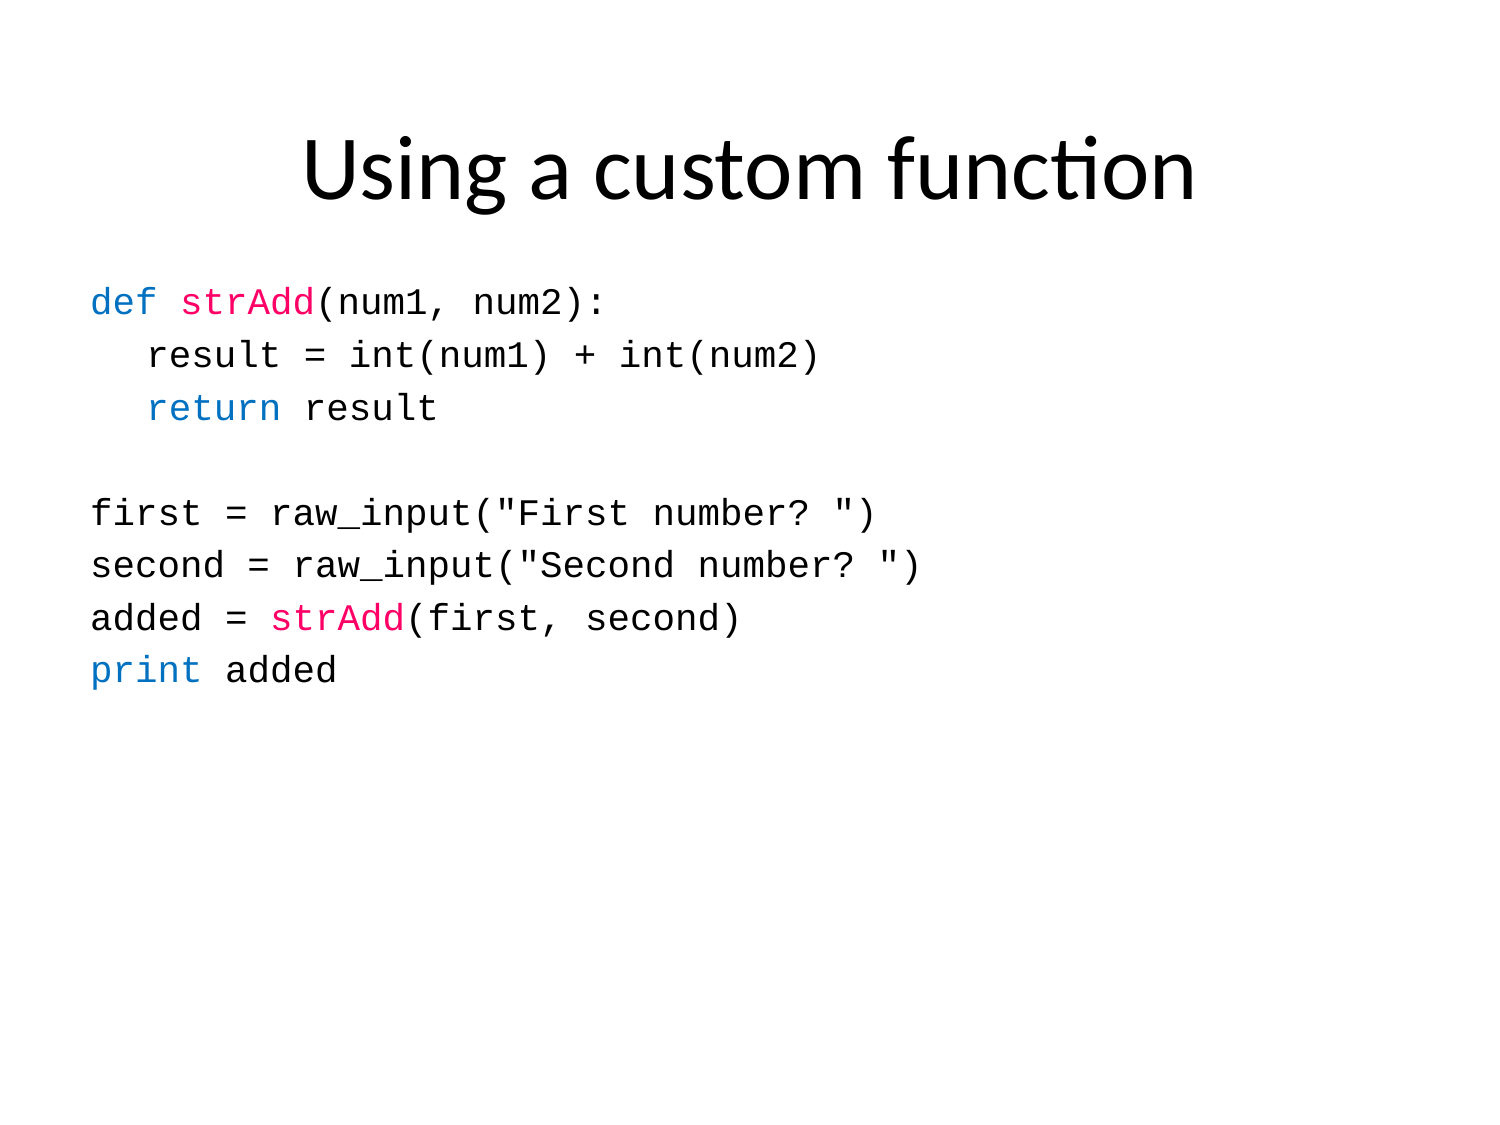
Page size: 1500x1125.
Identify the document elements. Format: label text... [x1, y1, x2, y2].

title Using a custom function [75, 45, 1425, 233]
list def strAdd(num1, num2): result = int(num1) + int(num2) return result first = raw_input("First number? ") second = raw_input("Second number? ") added = strAdd(first, second) print added [75, 262, 1425, 1005]
